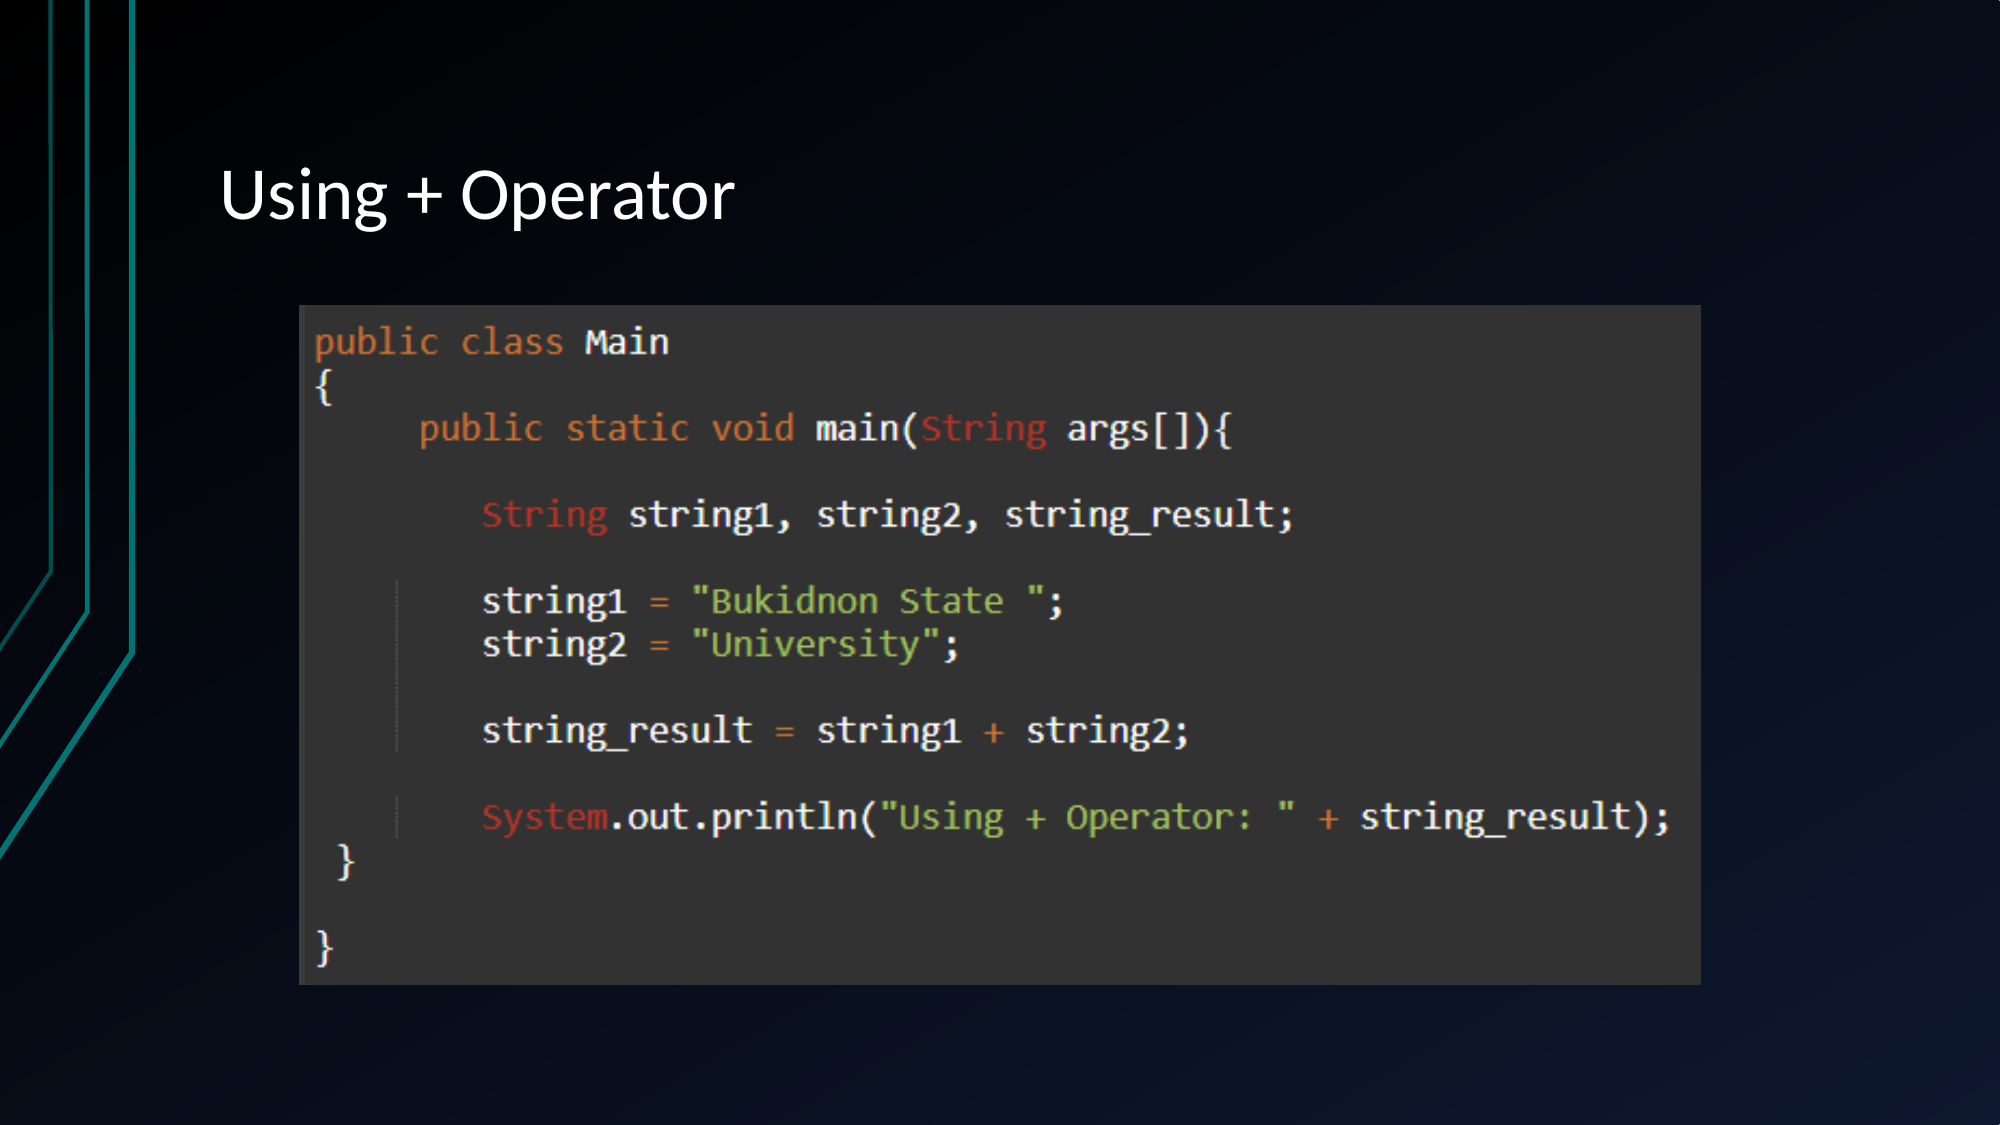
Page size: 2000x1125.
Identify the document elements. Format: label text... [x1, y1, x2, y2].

title Using + Operator [199, 45, 1900, 246]
picture [299, 304, 1701, 986]
